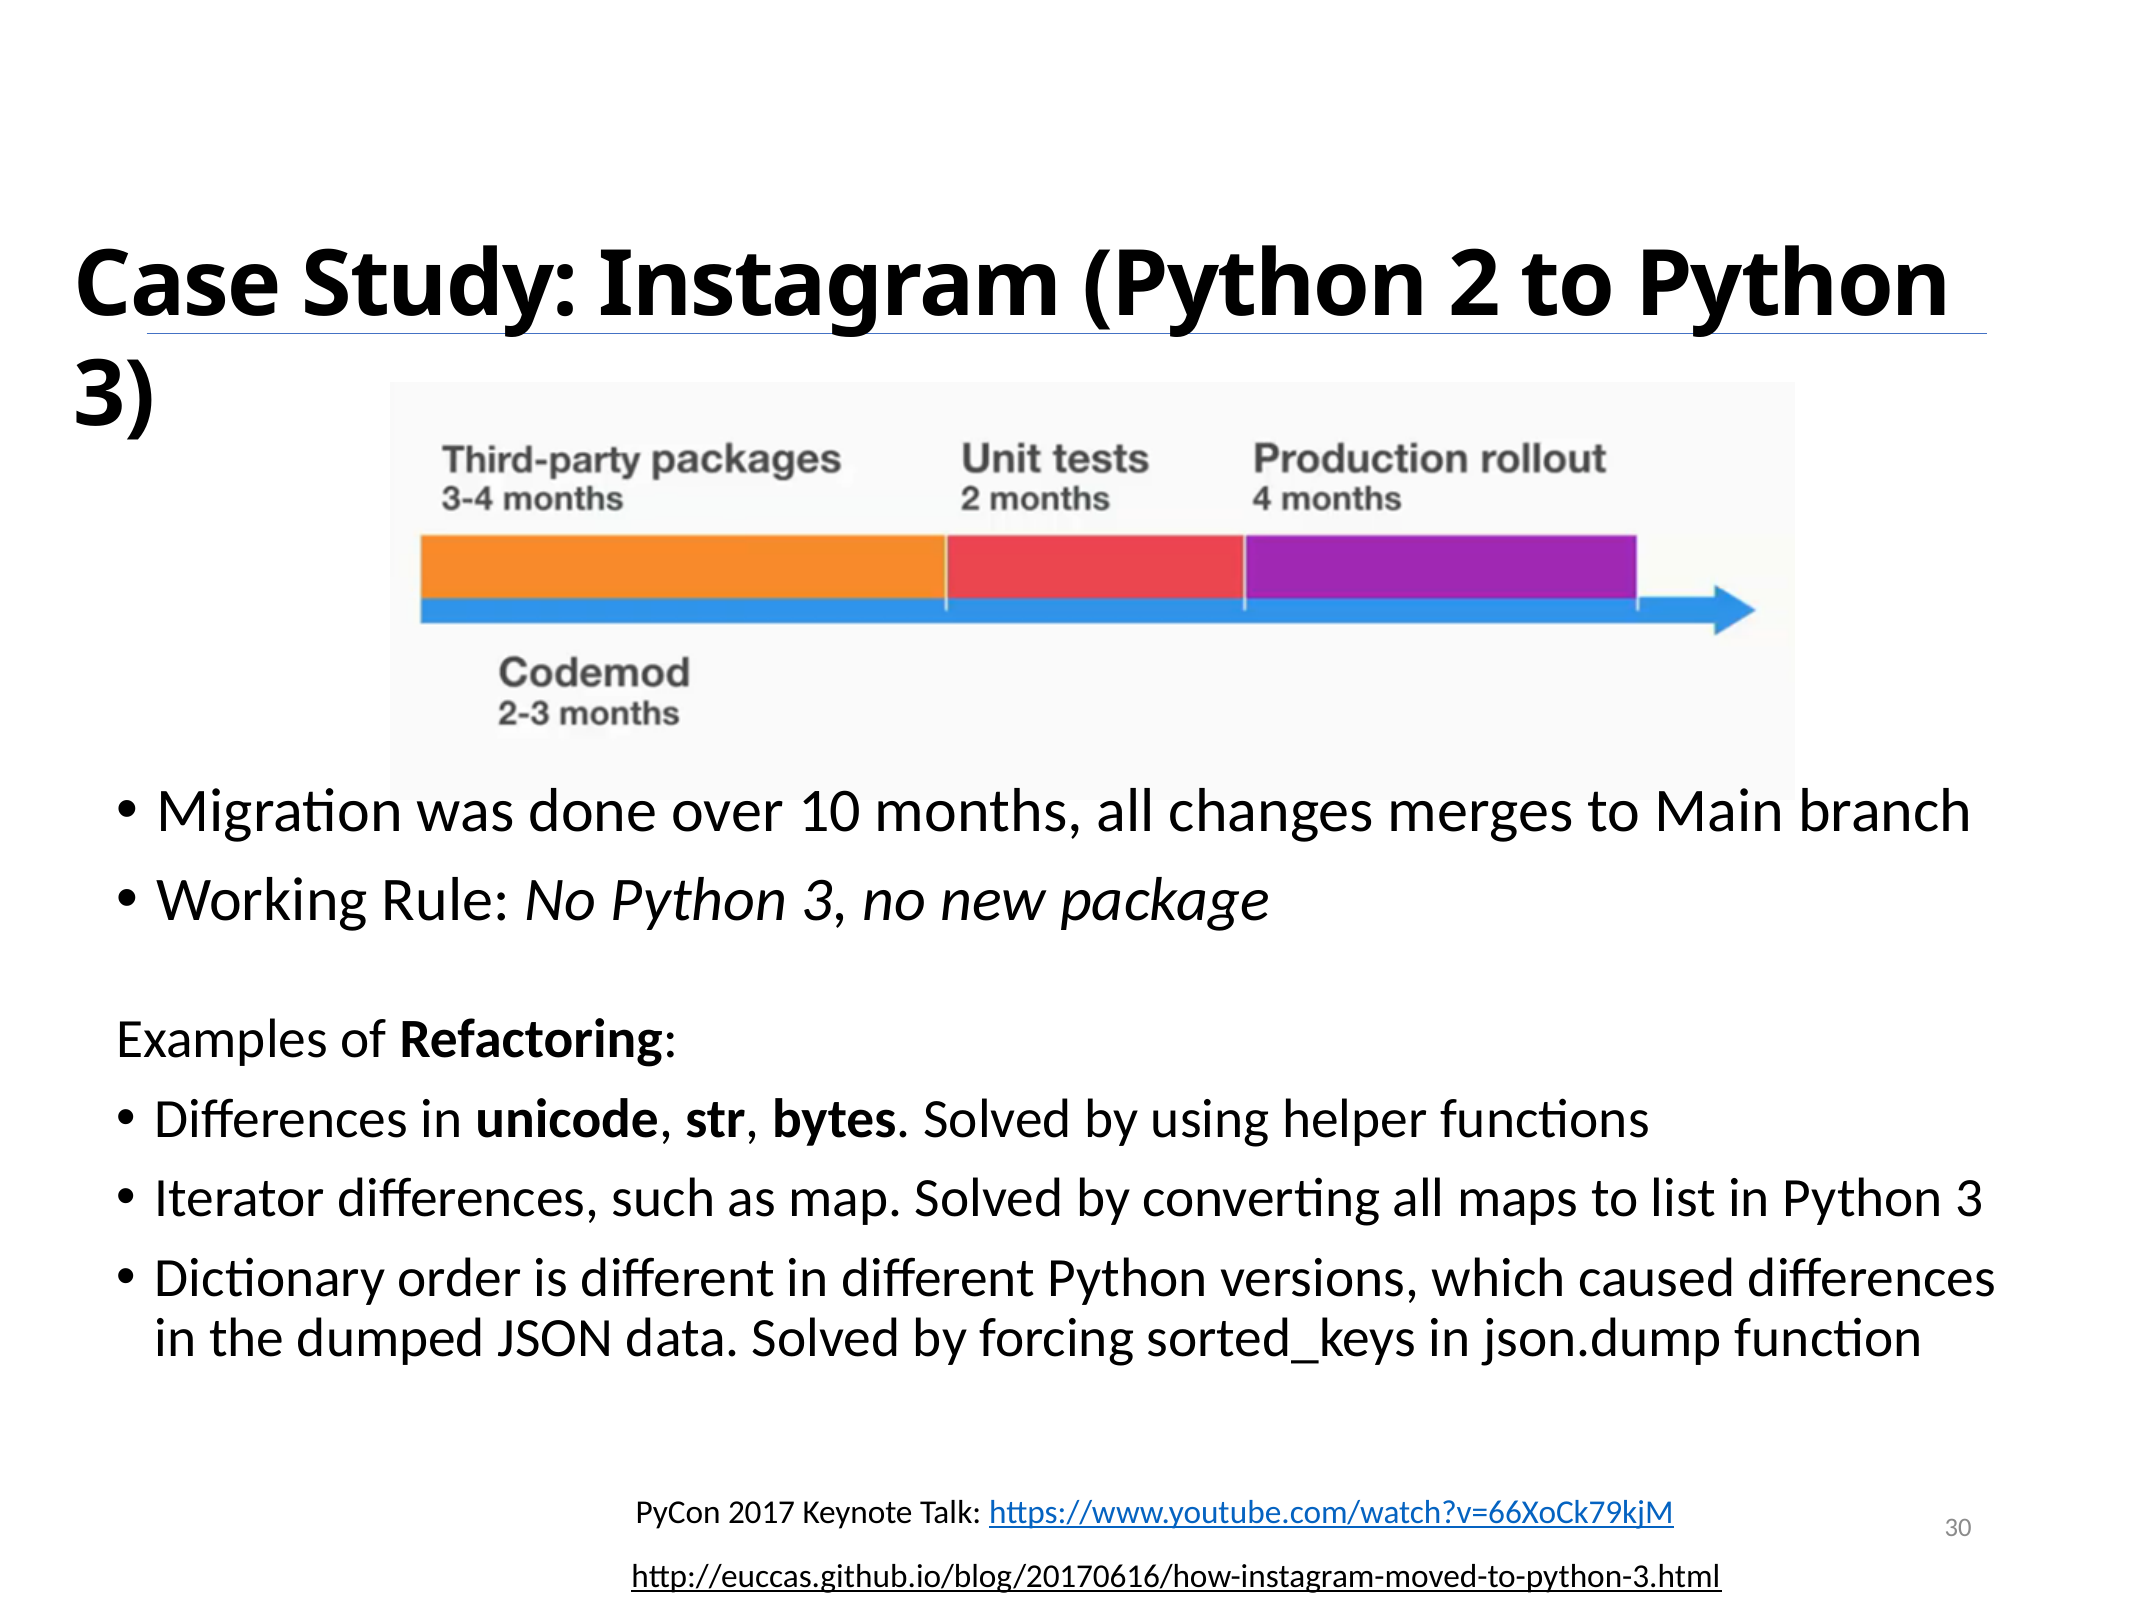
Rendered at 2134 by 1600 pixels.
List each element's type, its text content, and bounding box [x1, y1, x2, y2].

picture [390, 382, 1795, 800]
text_box Examples of Refactoring: Differences in unicode, str, bytes. Solved by using helper functions Iterator differences, such as map. Solved by converting all maps to list in Python 3 Dictionary order is different in different Python versions, which caused differences in the dumped JSON data. Solved by forcing sorted_keys in json.dump function [101, 1002, 2024, 1483]
text_box PyCon 2017 Keynote Talk: https://www.youtube.com/watch?v=66XoCk79kjM [558, 1483, 1759, 1538]
text_box Case Study: Instagram (Python 2 to Python 3) [69, 219, 2056, 484]
text_box Migration was done over 10 months, all changes merges to Main branch Working Rule: No Python 3, no new package [101, 770, 2024, 963]
text_box http://euccas.github.io/blog/20170616/how-instagram-moved-to-python-3.html [615, 1547, 2089, 1600]
slide_number 30 [1506, 1483, 1987, 1547]
